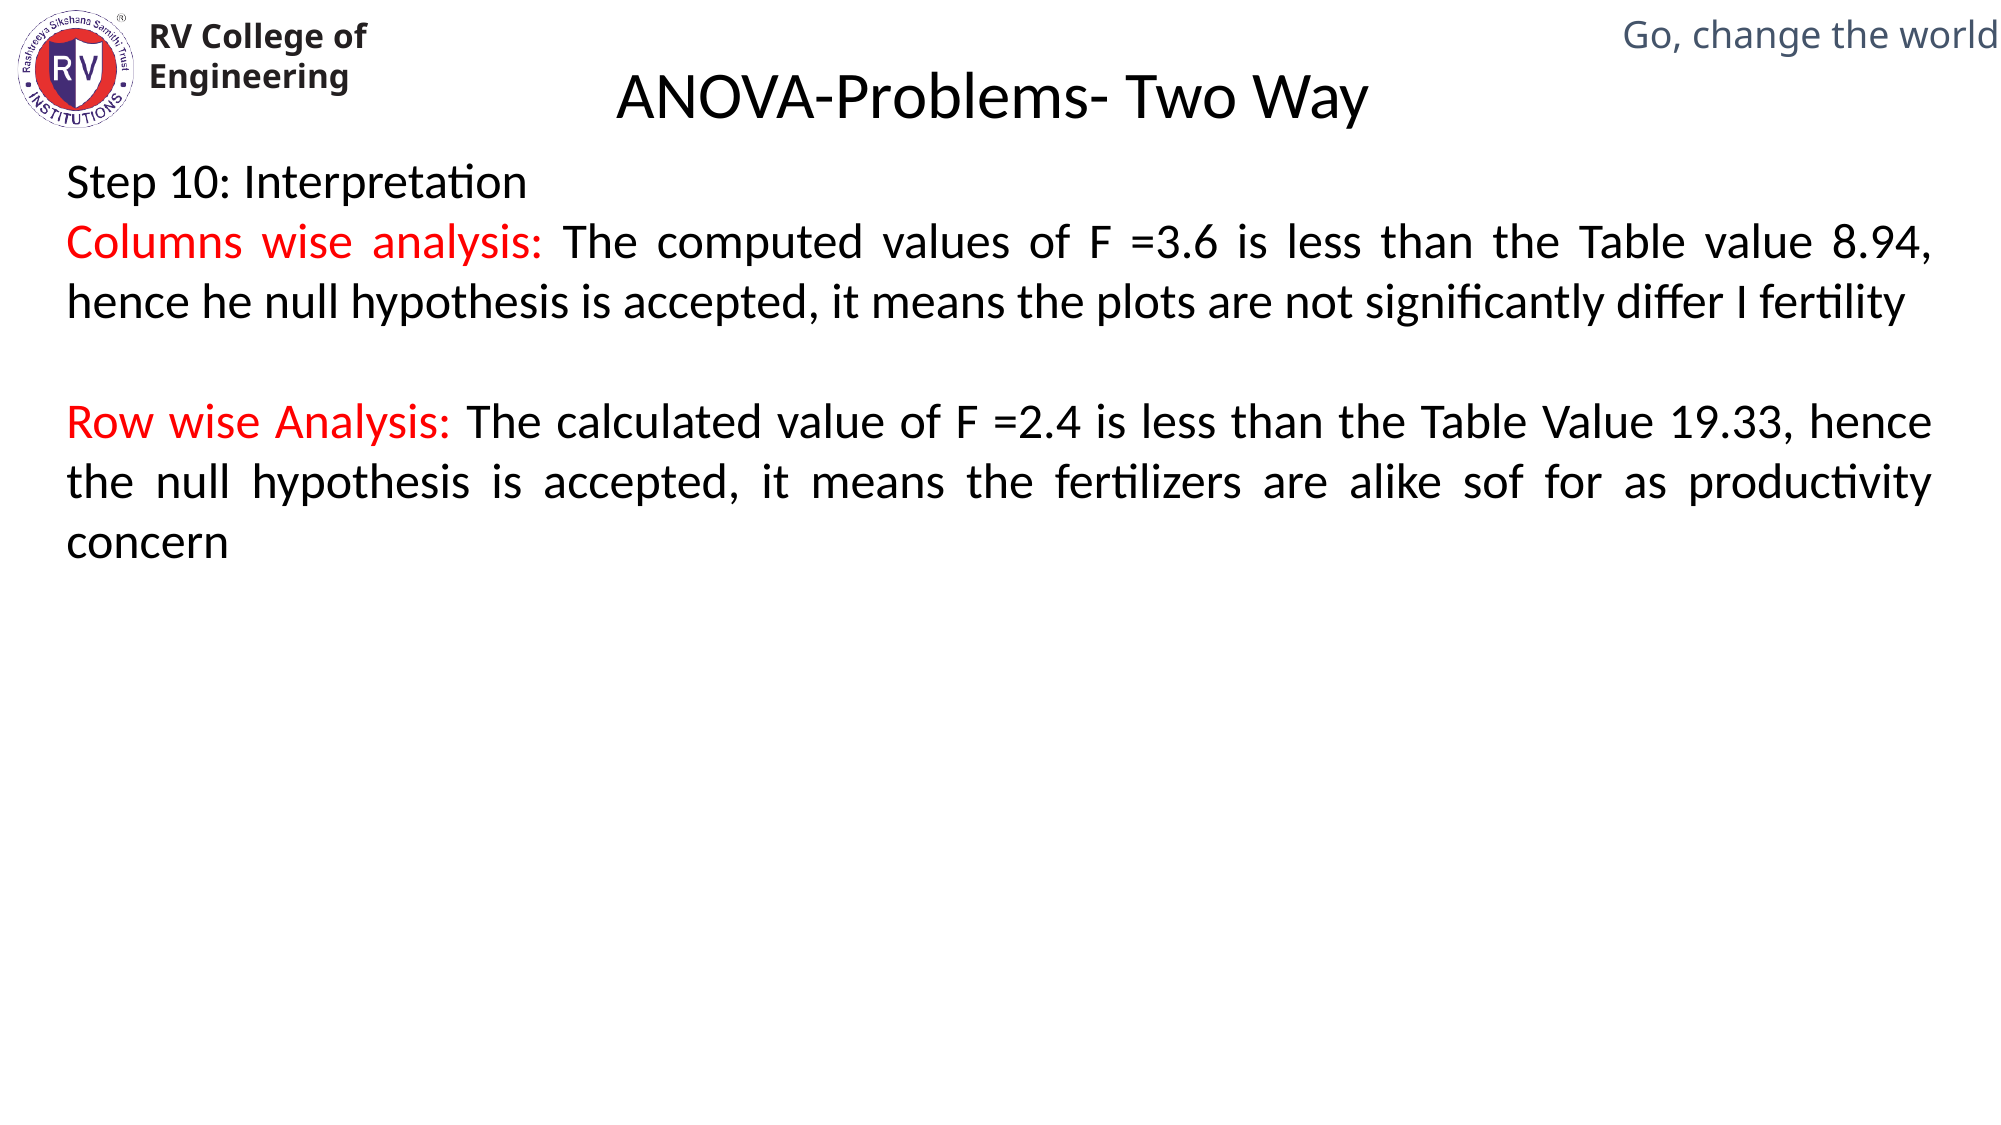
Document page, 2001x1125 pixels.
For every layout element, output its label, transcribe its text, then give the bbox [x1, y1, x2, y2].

text_box ANOVA-Problems- Two Way [413, 44, 1619, 140]
picture [17, 10, 134, 128]
text_box Step 10: Interpretation Columns wise analysis: The computed values of F =3.6 is less than the Table value 8.94, hence he null hypothesis is accepted, it means the plots are not significantly differ I fertility Row wise Analysis: The calculated value of F =2.4 is less than the Table Value 19.33, hence the null hypothesis is accepted, it means the fertilizers are alike sof for as productivity concern [51, 140, 1949, 696]
